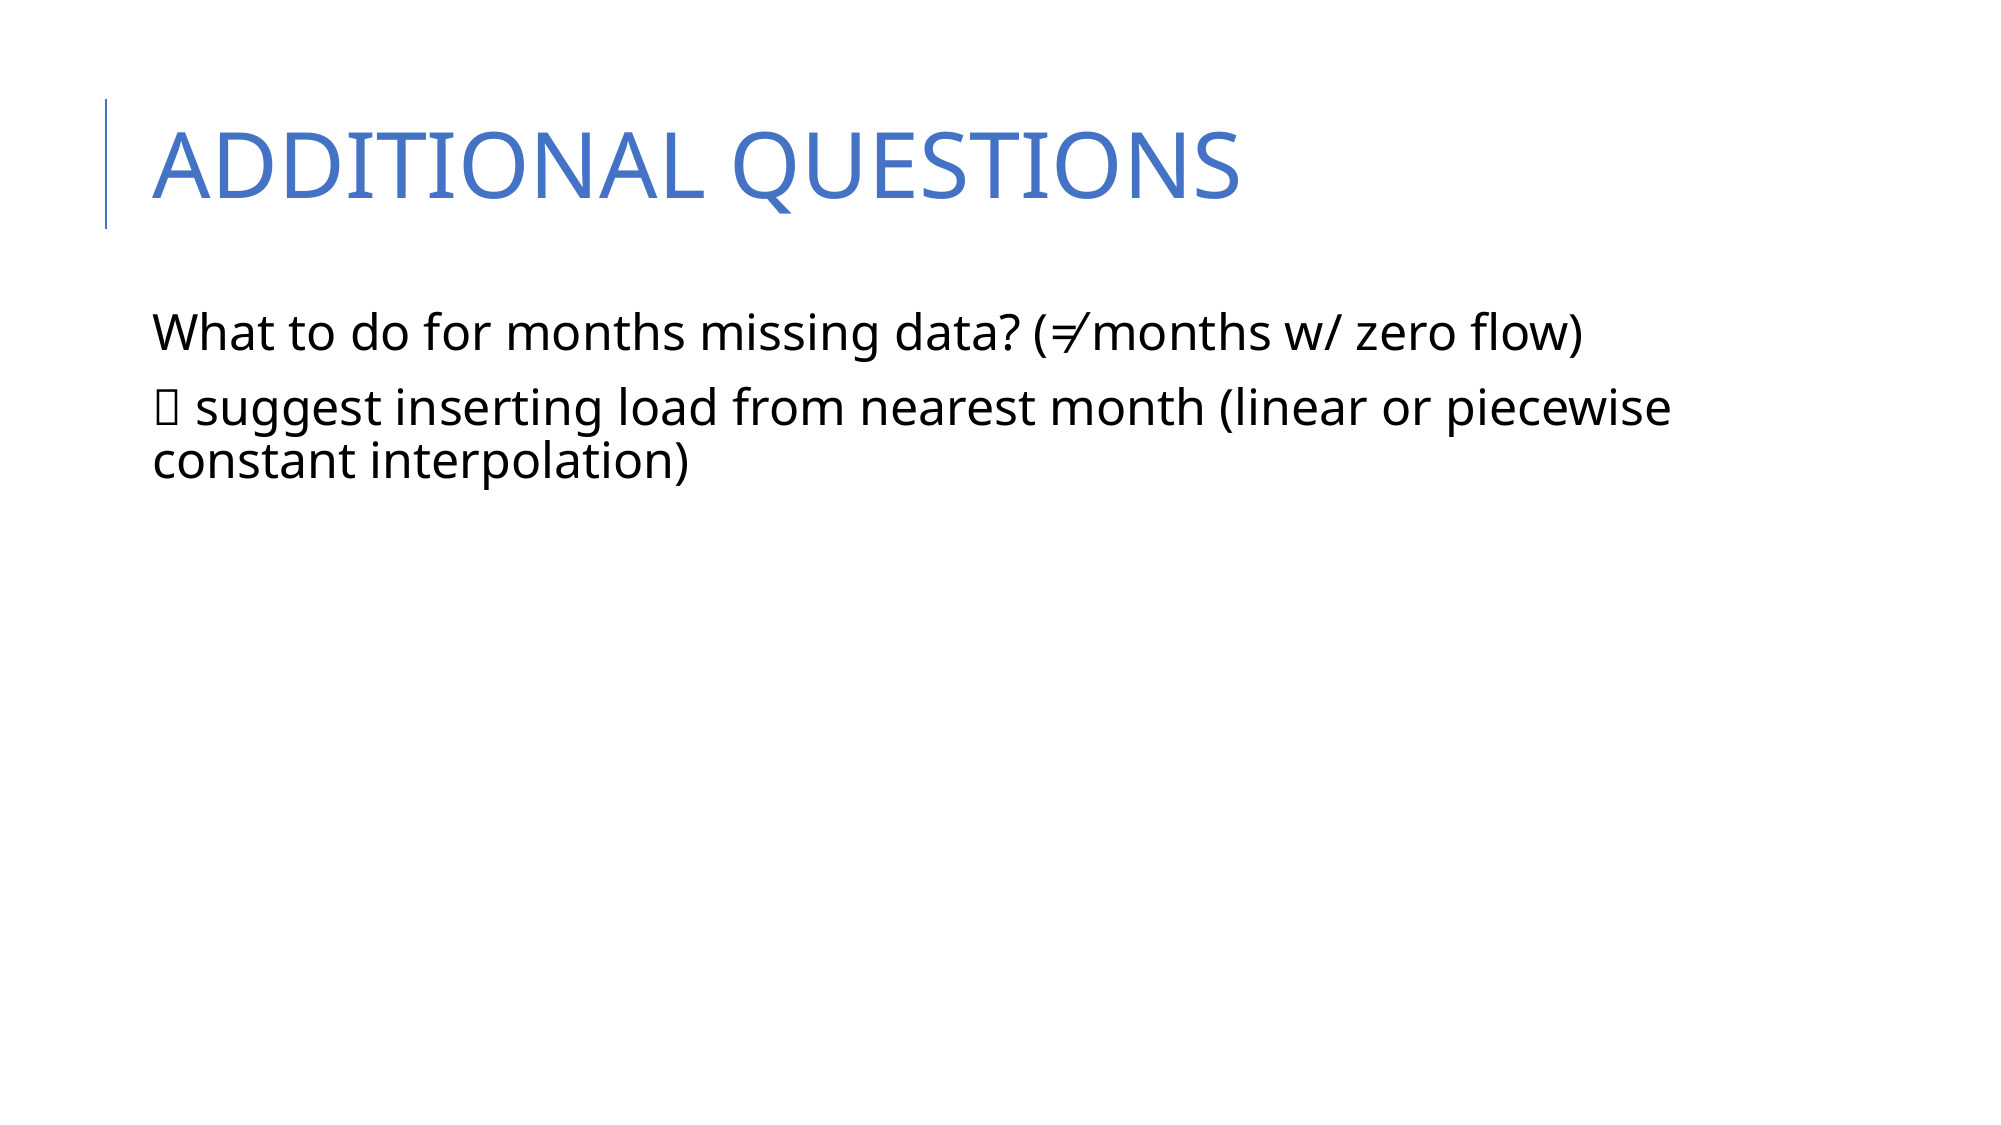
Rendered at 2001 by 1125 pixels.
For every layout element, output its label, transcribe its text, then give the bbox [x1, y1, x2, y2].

list What to do for months missing data? (≠ months w/ zero flow)  suggest inserting load from nearest month (linear or piecewise constant interpolation) [137, 299, 1817, 1014]
title ADDITIONAL QUESTIONS [137, 59, 1863, 278]
